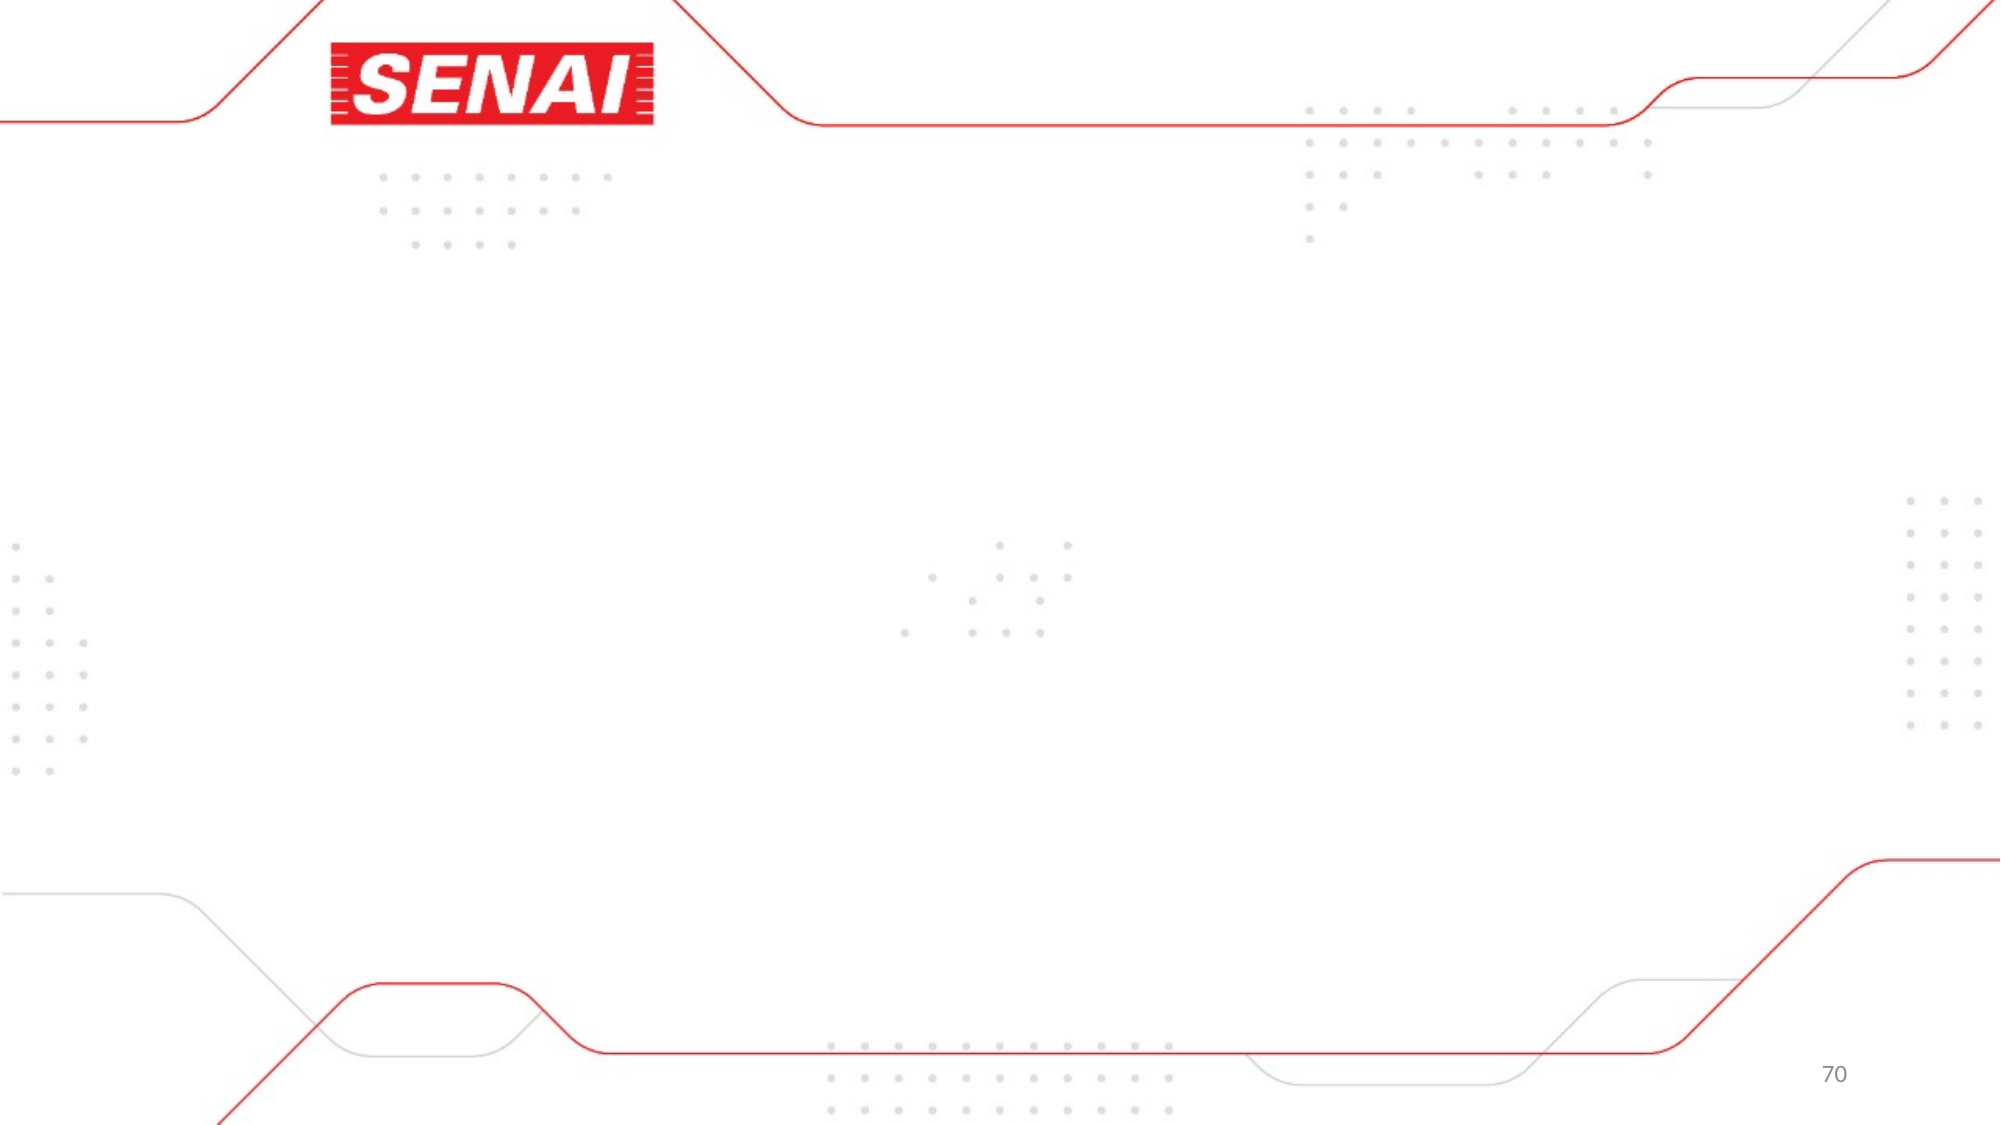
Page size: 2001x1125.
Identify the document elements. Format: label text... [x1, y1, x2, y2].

slide_number 70 [1412, 1042, 1863, 1103]
picture [0, 0, 2001, 1125]
